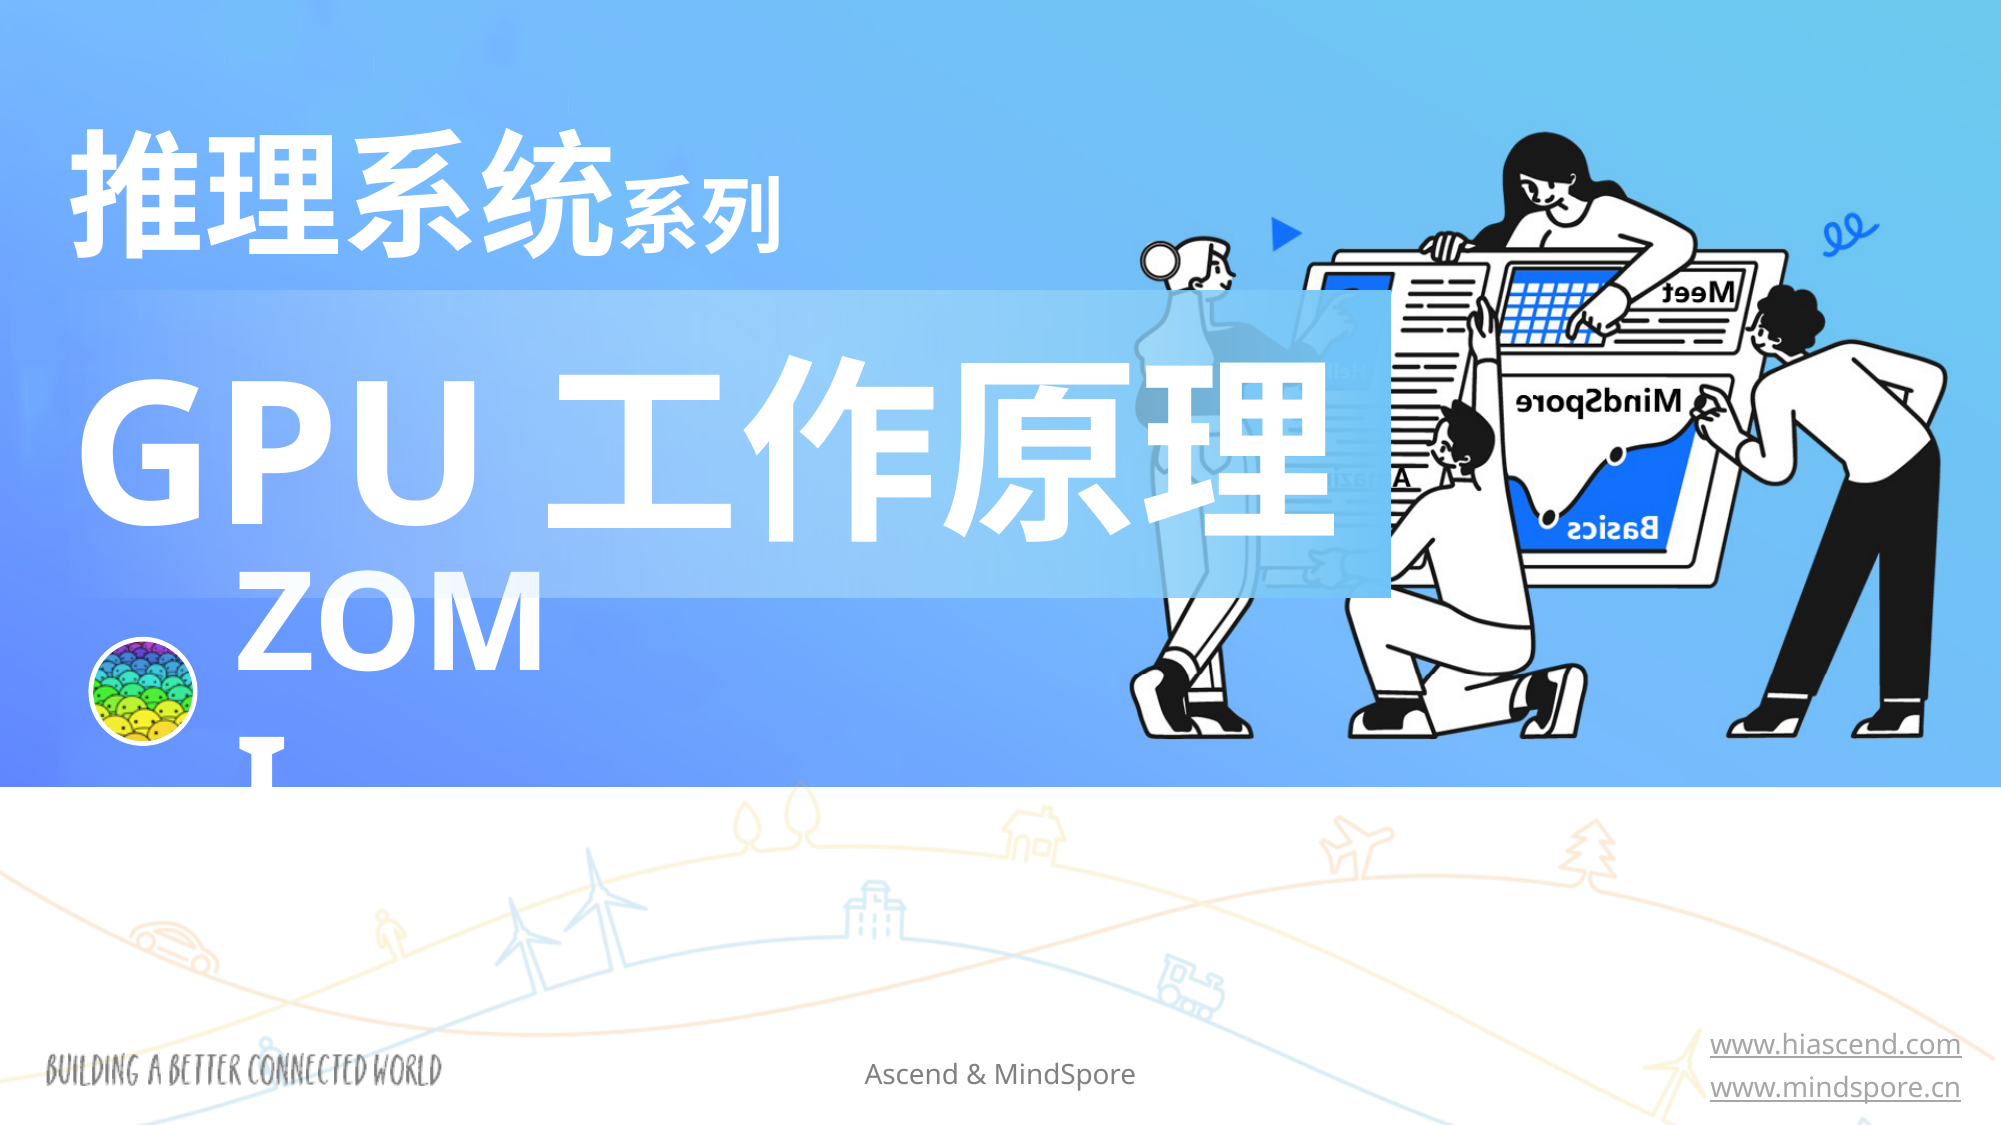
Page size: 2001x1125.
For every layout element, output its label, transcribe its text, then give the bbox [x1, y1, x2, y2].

picture [23, 1032, 468, 1114]
text_box GPU工作原理 [55, 290, 1391, 598]
title 推理系统系列 [52, 113, 824, 271]
subtitle ZOMI [220, 639, 568, 758]
picture [0, 0, 2001, 787]
